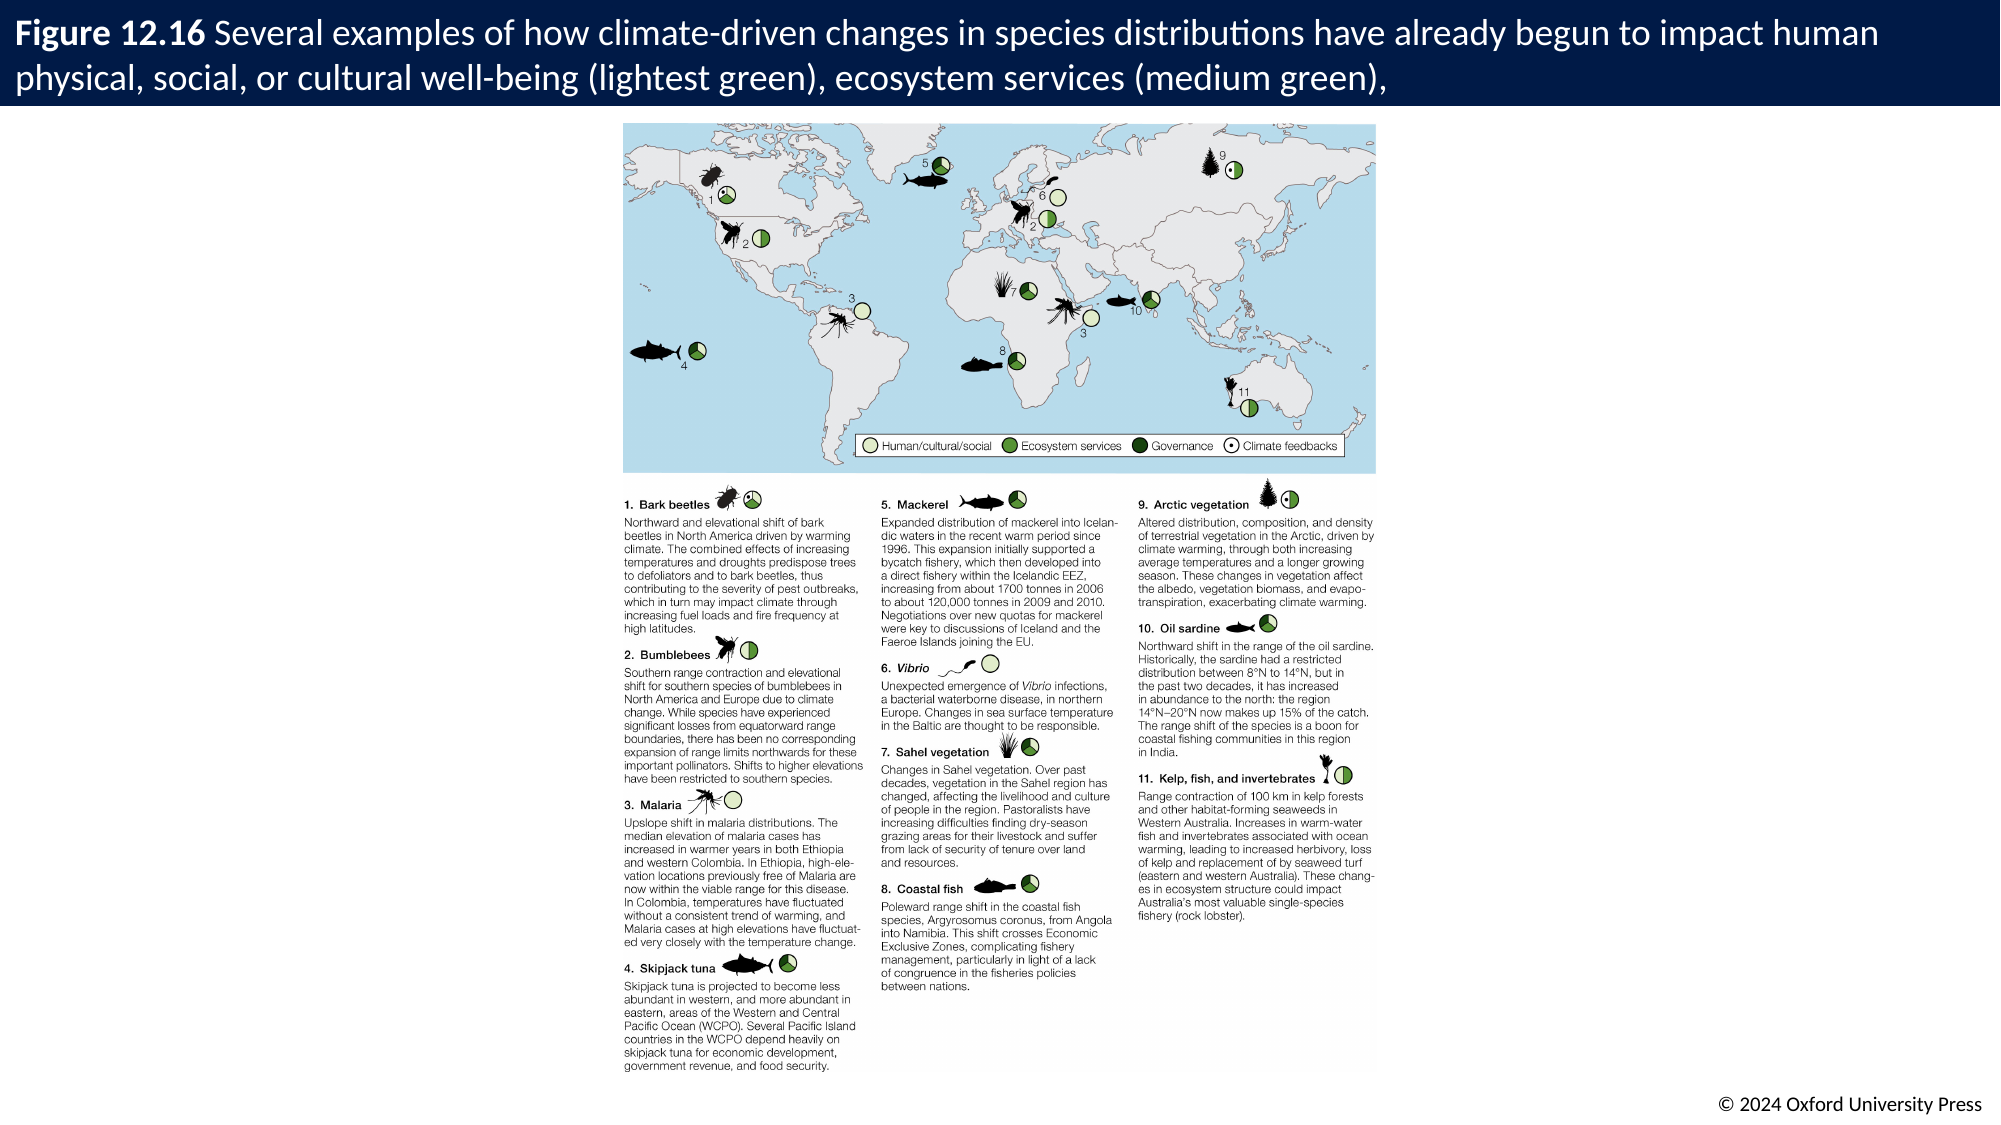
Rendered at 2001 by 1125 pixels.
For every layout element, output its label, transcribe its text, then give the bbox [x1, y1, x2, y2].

picture [623, 122, 1377, 1072]
title Figure 12.16 Several examples of how climate-driven changes in species distributions have already begun to impact human physical, social, or cultural well-being (lightest green), ecosystem services (medium green), [0, 0, 2000, 106]
